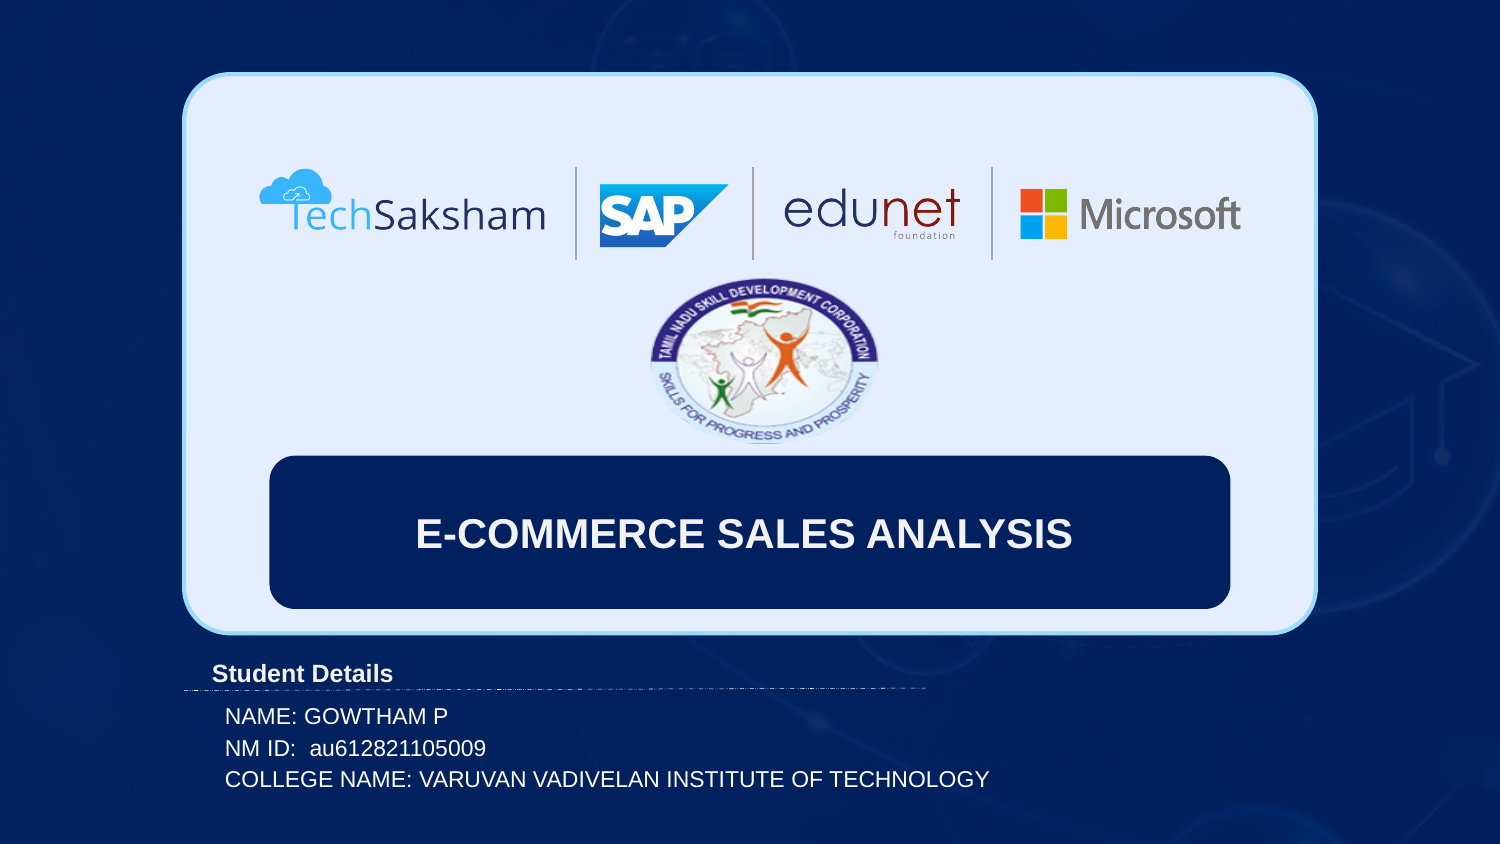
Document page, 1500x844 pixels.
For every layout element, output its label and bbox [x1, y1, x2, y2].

text_box [183, 687, 928, 691]
text_box [0, 0, 1500, 844]
text_box [253, 160, 1247, 260]
picture [645, 273, 883, 447]
